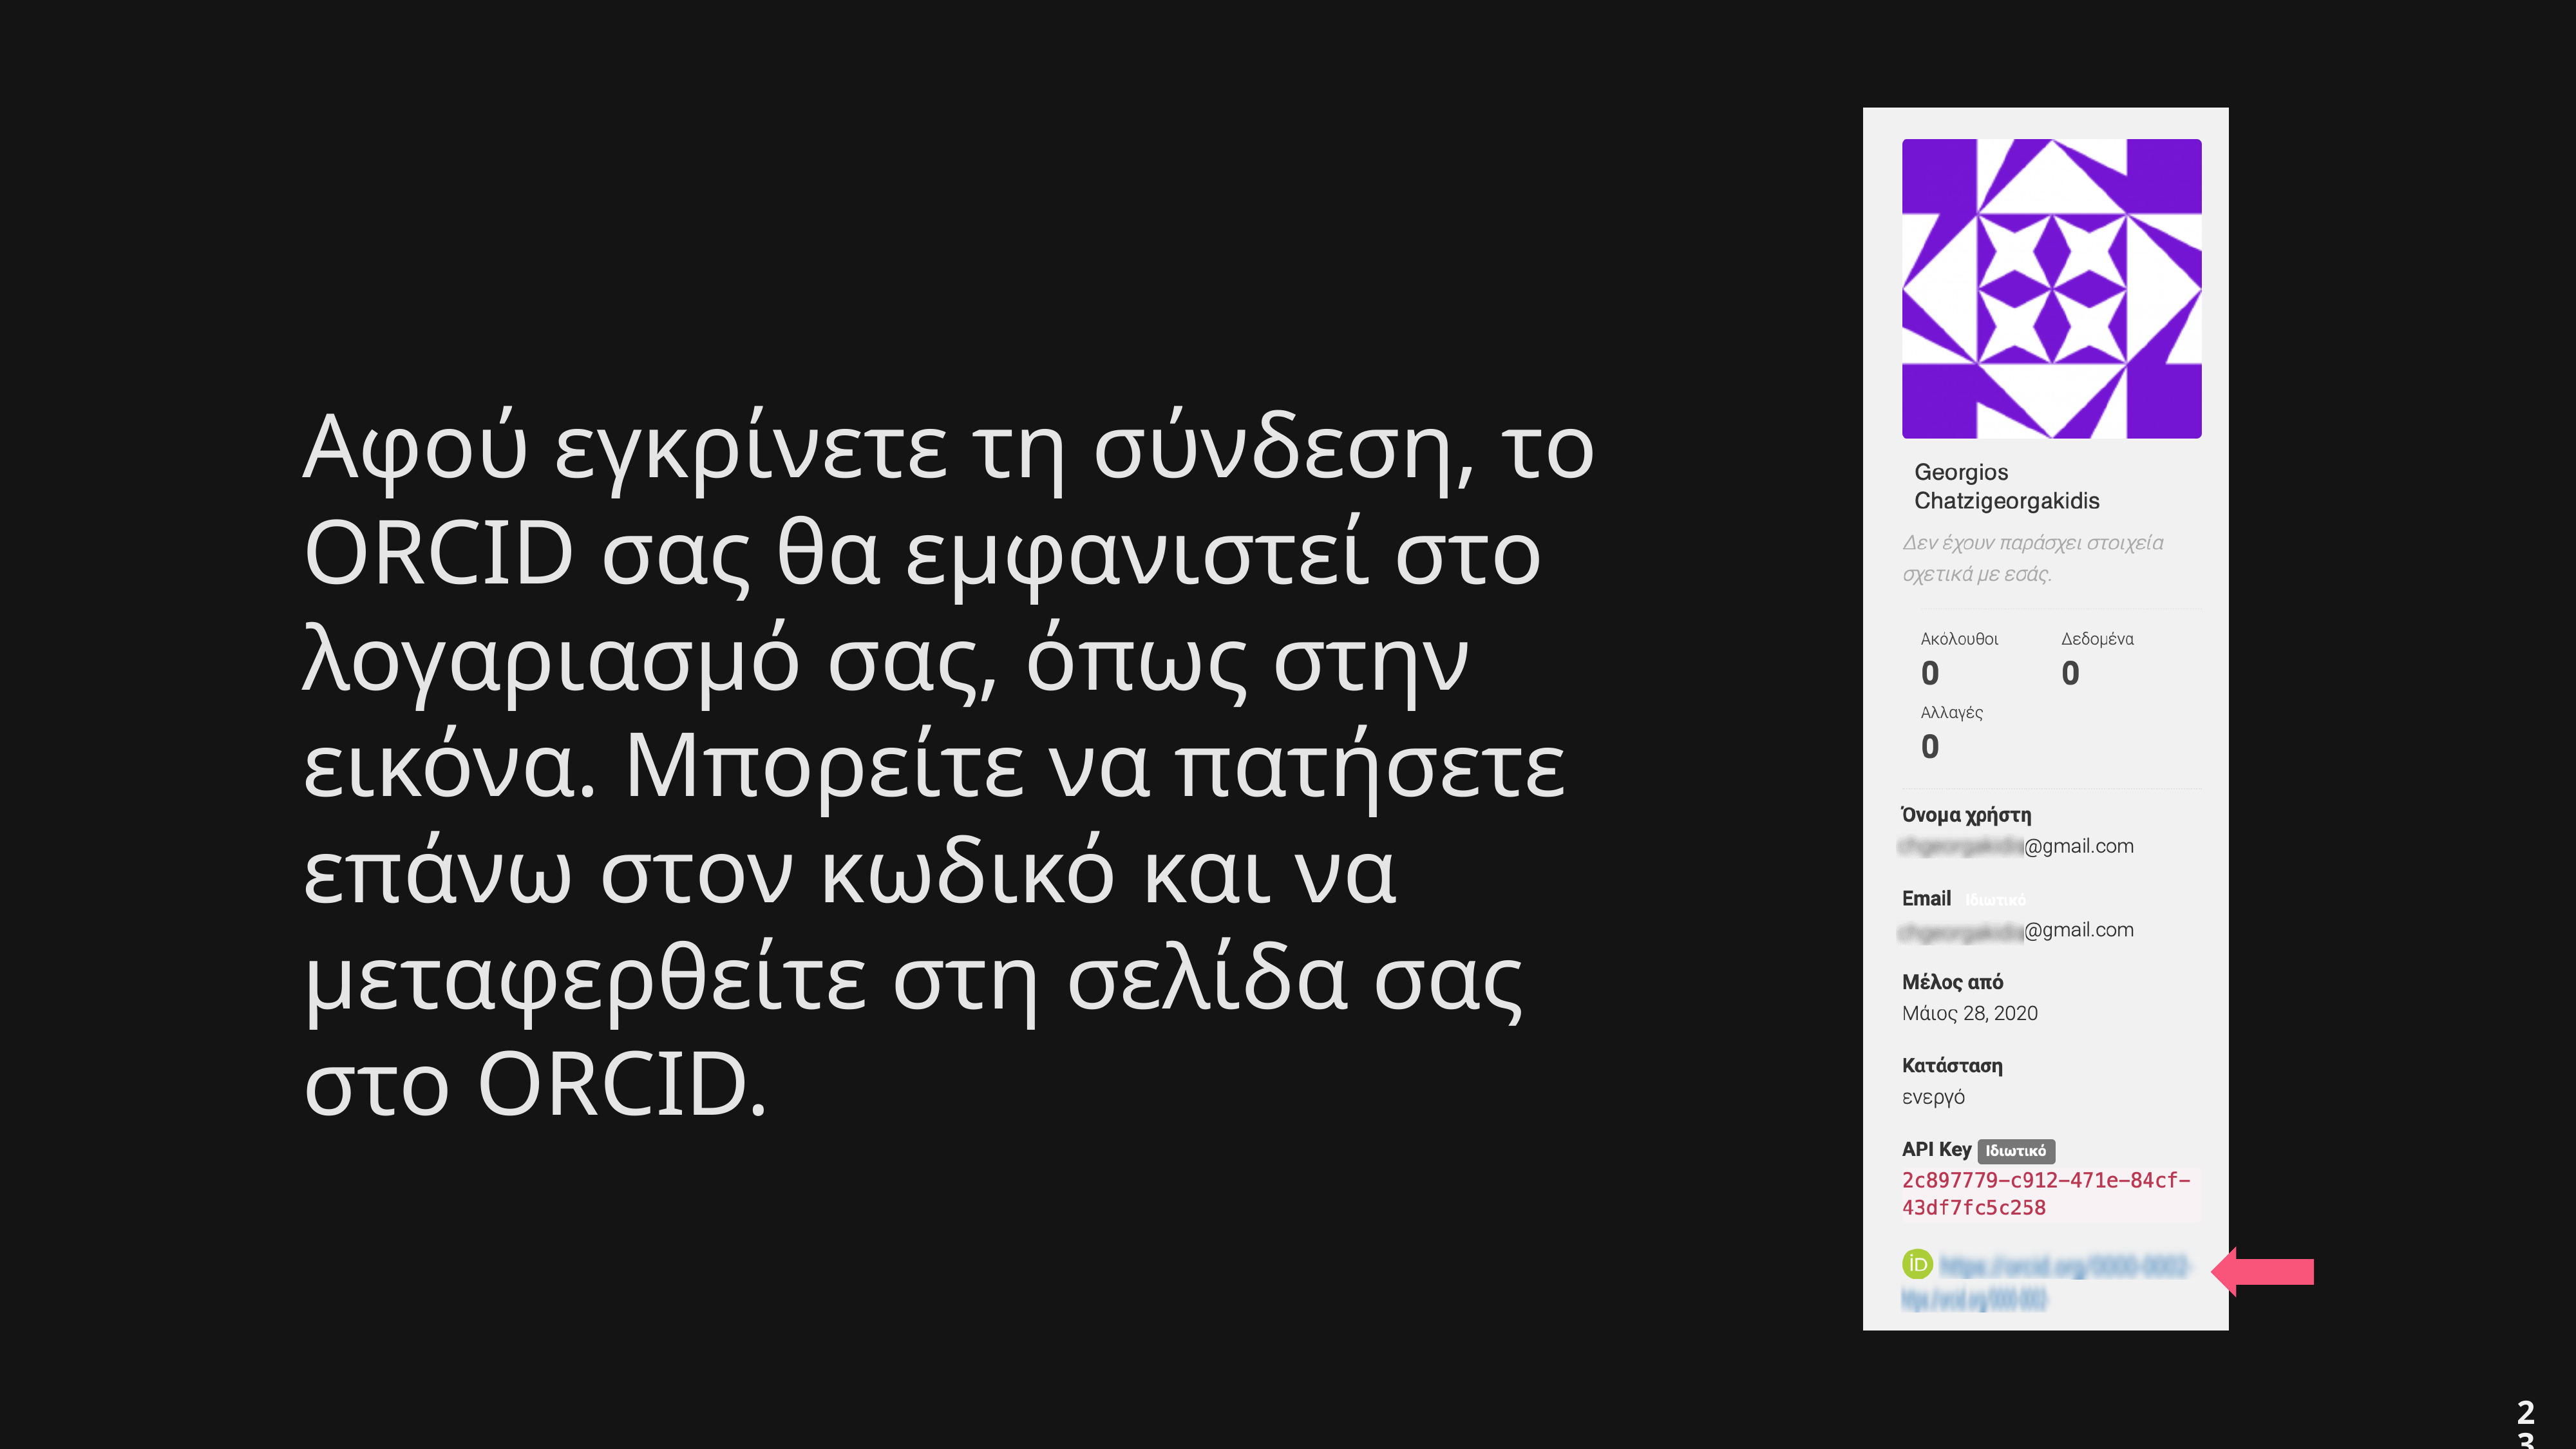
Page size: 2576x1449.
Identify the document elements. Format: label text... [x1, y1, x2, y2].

text_box [2229, 1246, 2315, 1298]
text_box Αφού εγκρίνετε τη σύνδεση, το ORCID σας θα εμφανιστεί στο λογαριασμό σας, όπως στην εικόνα. Μπορείτε να πατήσετε επάνω στον κωδικό και να μεταφερθείτε στη σελίδα σας στο ORCID. [296, 191, 1685, 1331]
slide_number 22 [2511, 1386, 2558, 1437]
picture [1862, 107, 2229, 1331]
